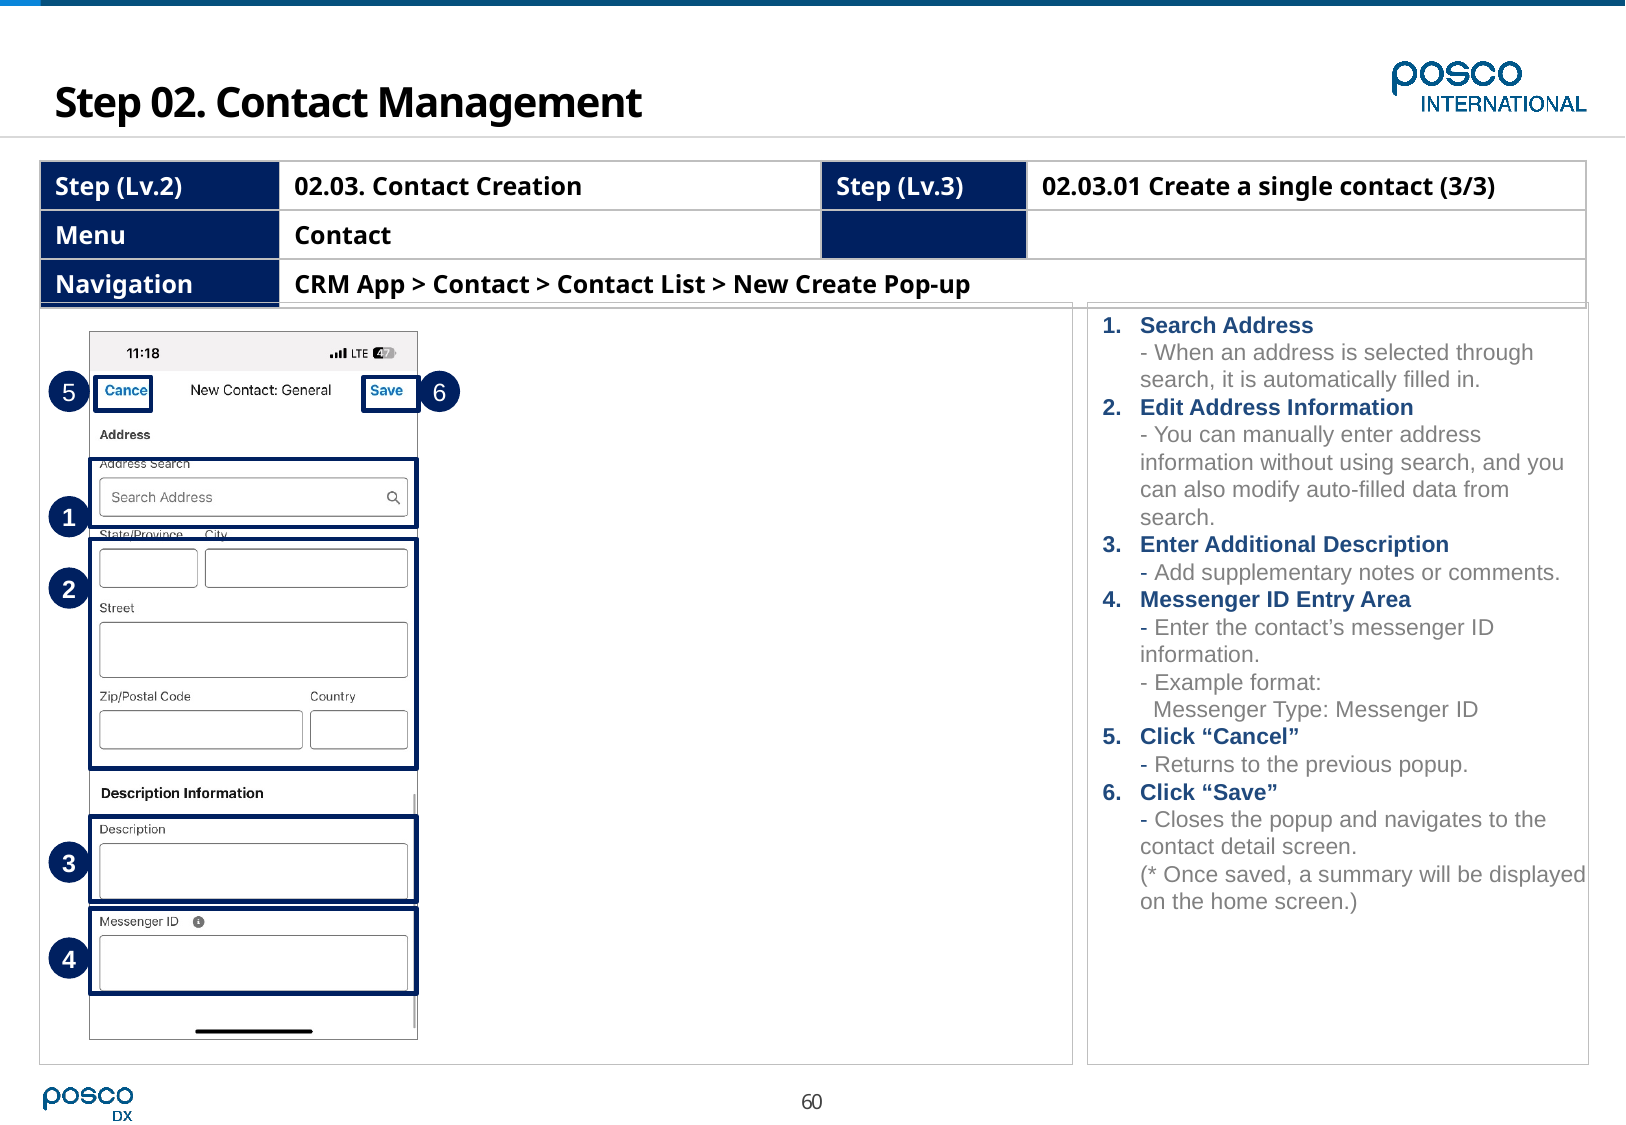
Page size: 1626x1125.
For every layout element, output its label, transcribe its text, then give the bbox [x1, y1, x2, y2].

picture [1391, 59, 1587, 113]
table_header 02.03. Contact Creation [280, 162, 820, 209]
table_header Step (Lv.3) [822, 162, 1026, 209]
table_cell [822, 211, 1026, 258]
text_box 1 [48, 496, 89, 538]
text_box Search Address - When an address is selected through search, it is automatically filled in. Edit Address Information - You can manually enter address information without using search, and you can also modify auto-filled data from search. Enter Additional Description - Add supplementary notes or comments. Messenger ID Entry Area - Enter the contact’s messenger ID information. - Example format: Messenger Type: Messenger ID Click “Cancel” - Returns to the previous popup. Click “Save” - Closes the popup and navigates to the contact detail screen. (* Once saved, a summary will be displayed on the home screen.) [1087, 302, 1589, 1065]
table_header 02.03.01 Create a single contact (3/3) [1028, 162, 1585, 209]
table_cell [1028, 211, 1585, 258]
text_box [39, 302, 1073, 1065]
table_cell Contact [280, 211, 820, 258]
picture [0, 0, 41, 6]
table_header Step (Lv.2) [41, 162, 279, 209]
table_cell Menu [41, 211, 279, 258]
picture [43, 1087, 133, 1121]
text_box 2 [48, 567, 89, 609]
picture [89, 331, 418, 1040]
table_cell Navigation [41, 260, 279, 302]
text_box Step 02. Contact Management [39, 68, 685, 115]
text_box 5 [48, 370, 89, 413]
text_box 3 [48, 841, 89, 883]
text_box 4 [48, 937, 89, 979]
table_cell CRM App > Contact > Contact List > New Create Pop-up [280, 260, 1585, 307]
text_box 6 [418, 370, 461, 413]
